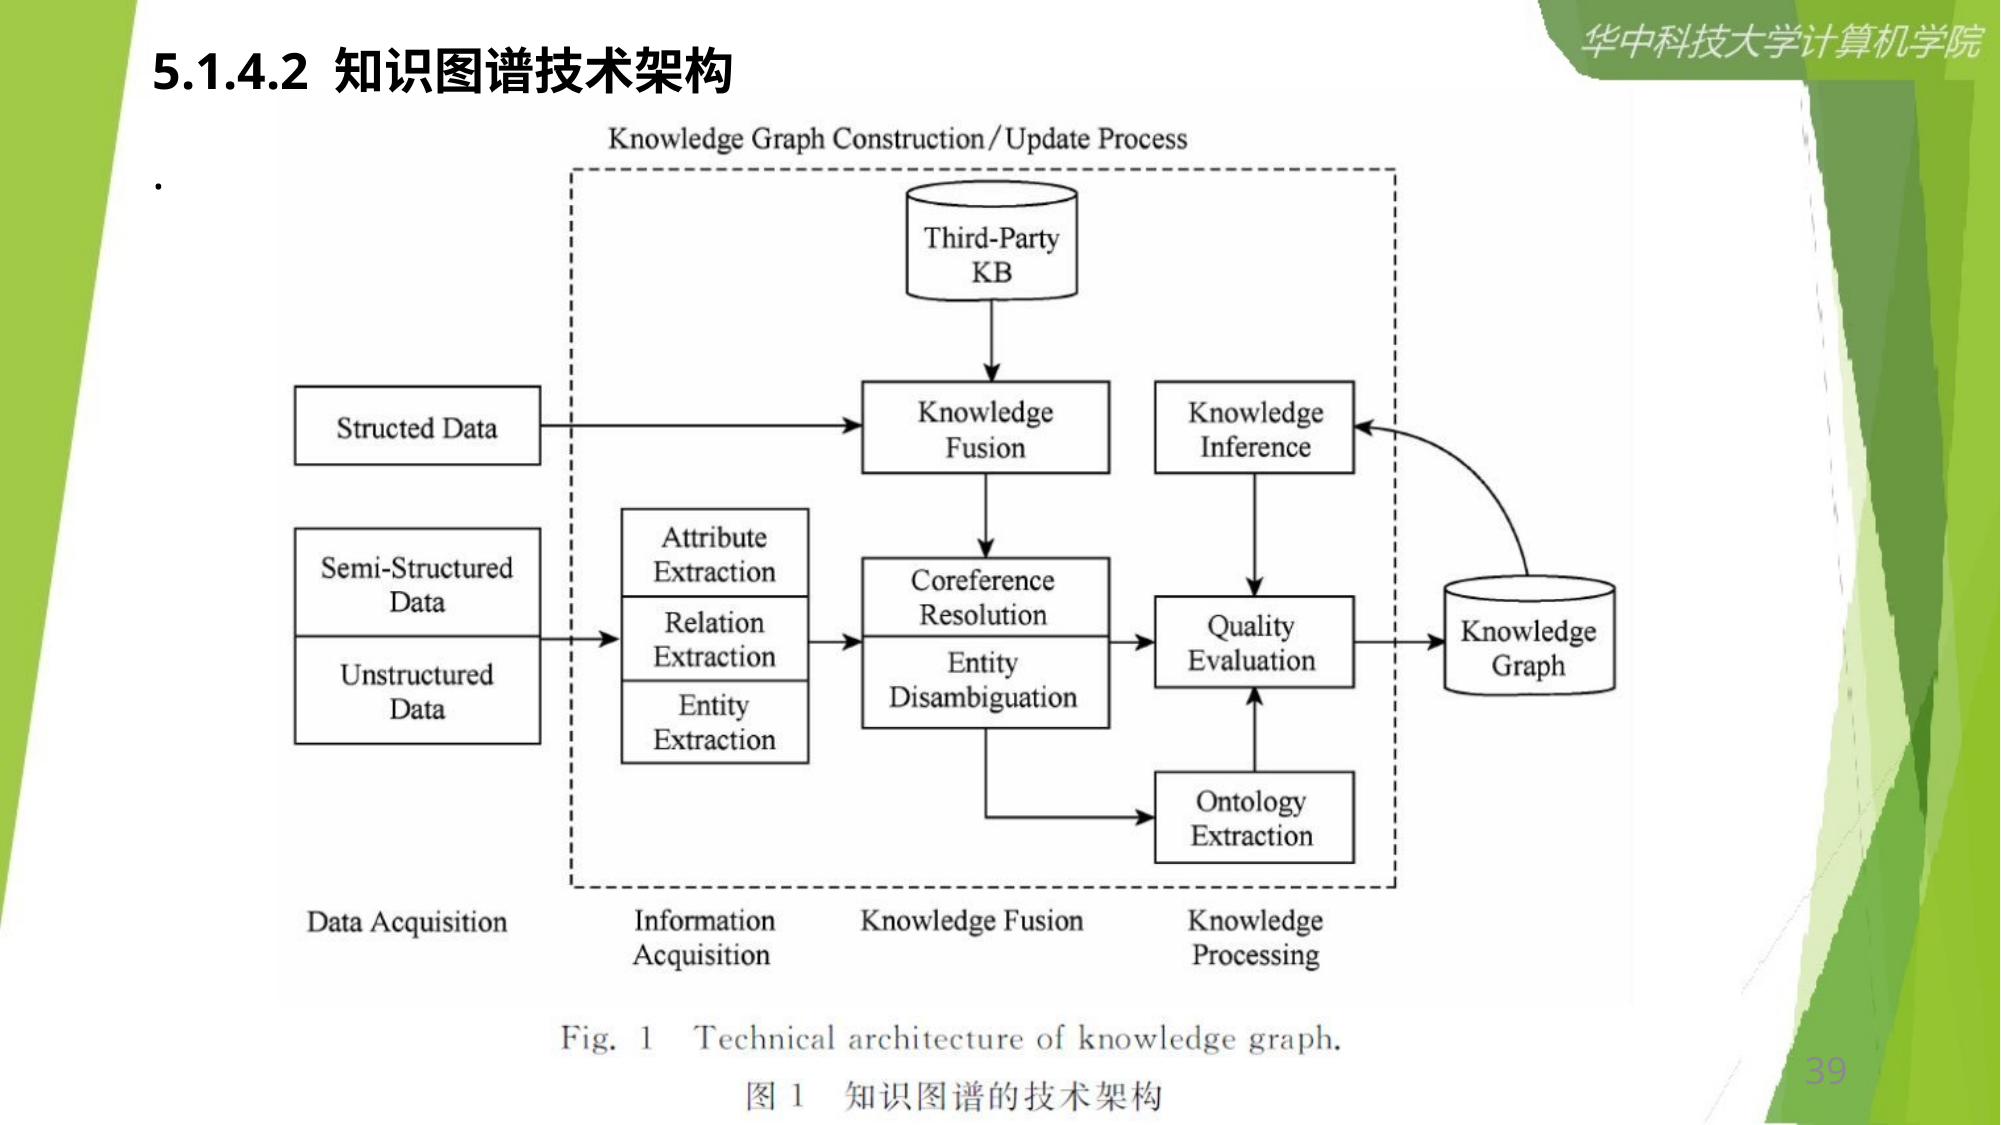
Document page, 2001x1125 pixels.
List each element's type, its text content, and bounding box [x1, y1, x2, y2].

slide_number 39 [1678, 1042, 1863, 1103]
picture [0, 0, 2001, 1125]
list . [137, 124, 255, 216]
list . [1678, 124, 1863, 216]
title 5.1.4.2 知识图谱技术架构 [137, 22, 1863, 124]
